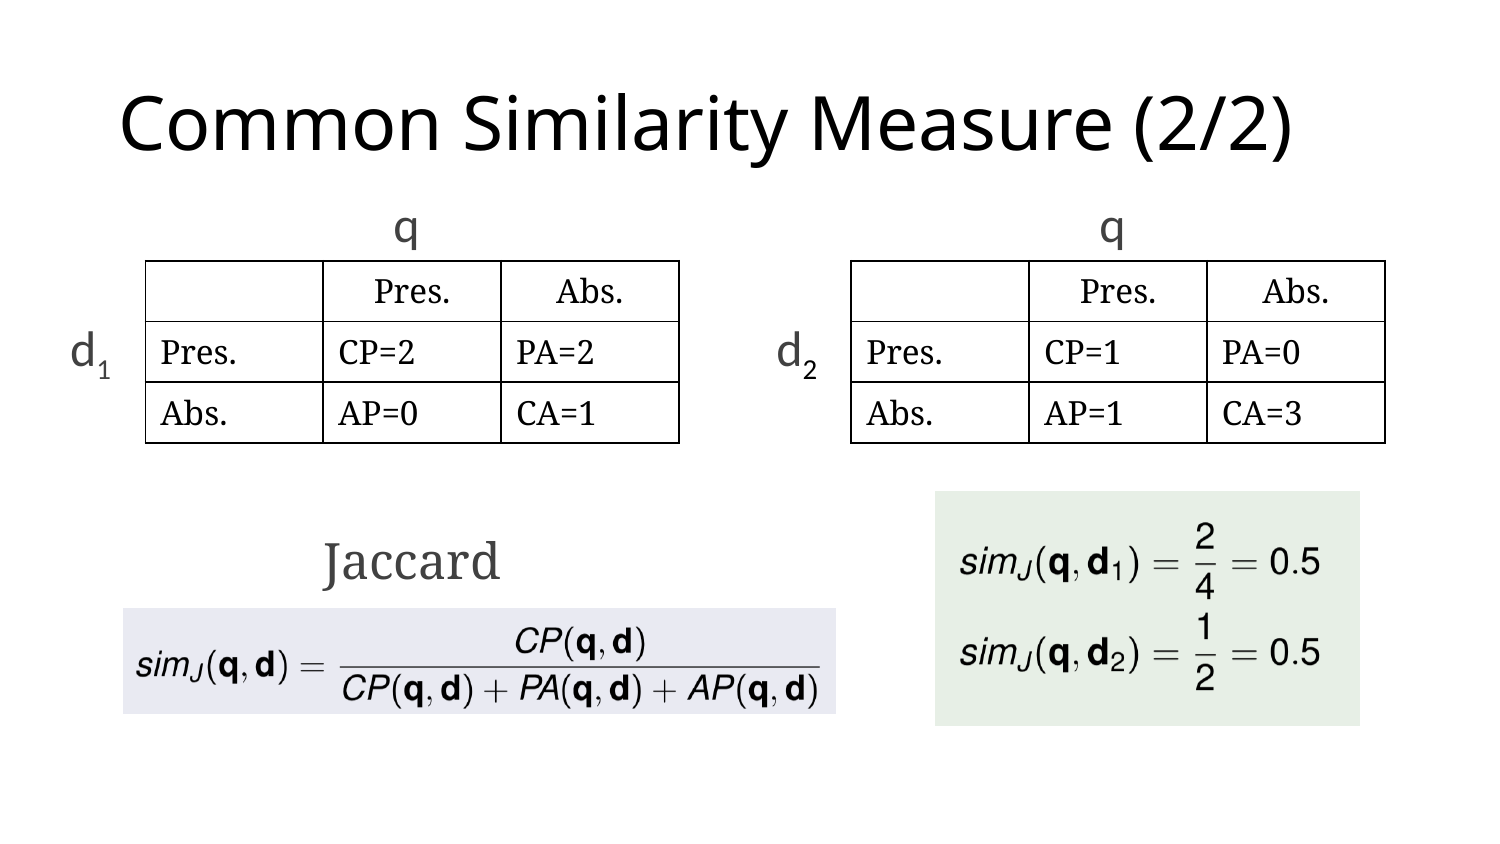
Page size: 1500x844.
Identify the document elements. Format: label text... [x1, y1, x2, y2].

picture [934, 491, 1360, 726]
table_cell CP=1 [1030, 322, 1206, 381]
text_box q [1090, 183, 1146, 261]
table_cell Pres. [852, 322, 1028, 381]
text_box Jaccard [315, 520, 510, 598]
table_cell CA=3 [1208, 383, 1384, 442]
table_cell AP=1 [1030, 383, 1206, 442]
table_cell CA=1 [502, 383, 678, 442]
table_cell PA=0 [1208, 322, 1384, 381]
table_cell Abs. [852, 383, 1028, 442]
picture [122, 608, 836, 714]
table_header Pres. [1030, 262, 1206, 321]
table_header [852, 262, 1028, 321]
table_header [146, 262, 322, 321]
table_cell Pres. [146, 322, 322, 381]
title Common Similarity Measure (2/2) [103, 44, 1397, 208]
table_cell AP=0 [324, 383, 500, 442]
table_cell PA=2 [502, 322, 678, 381]
table_cell CP=2 [324, 322, 500, 381]
table_cell Abs. [146, 383, 322, 442]
text_box d1 [61, 308, 120, 394]
table_header Pres. [324, 262, 500, 321]
text_box q [384, 183, 440, 261]
text_box d2 [767, 308, 826, 394]
table_header Abs. [1208, 262, 1384, 321]
table_header Abs. [502, 262, 678, 321]
